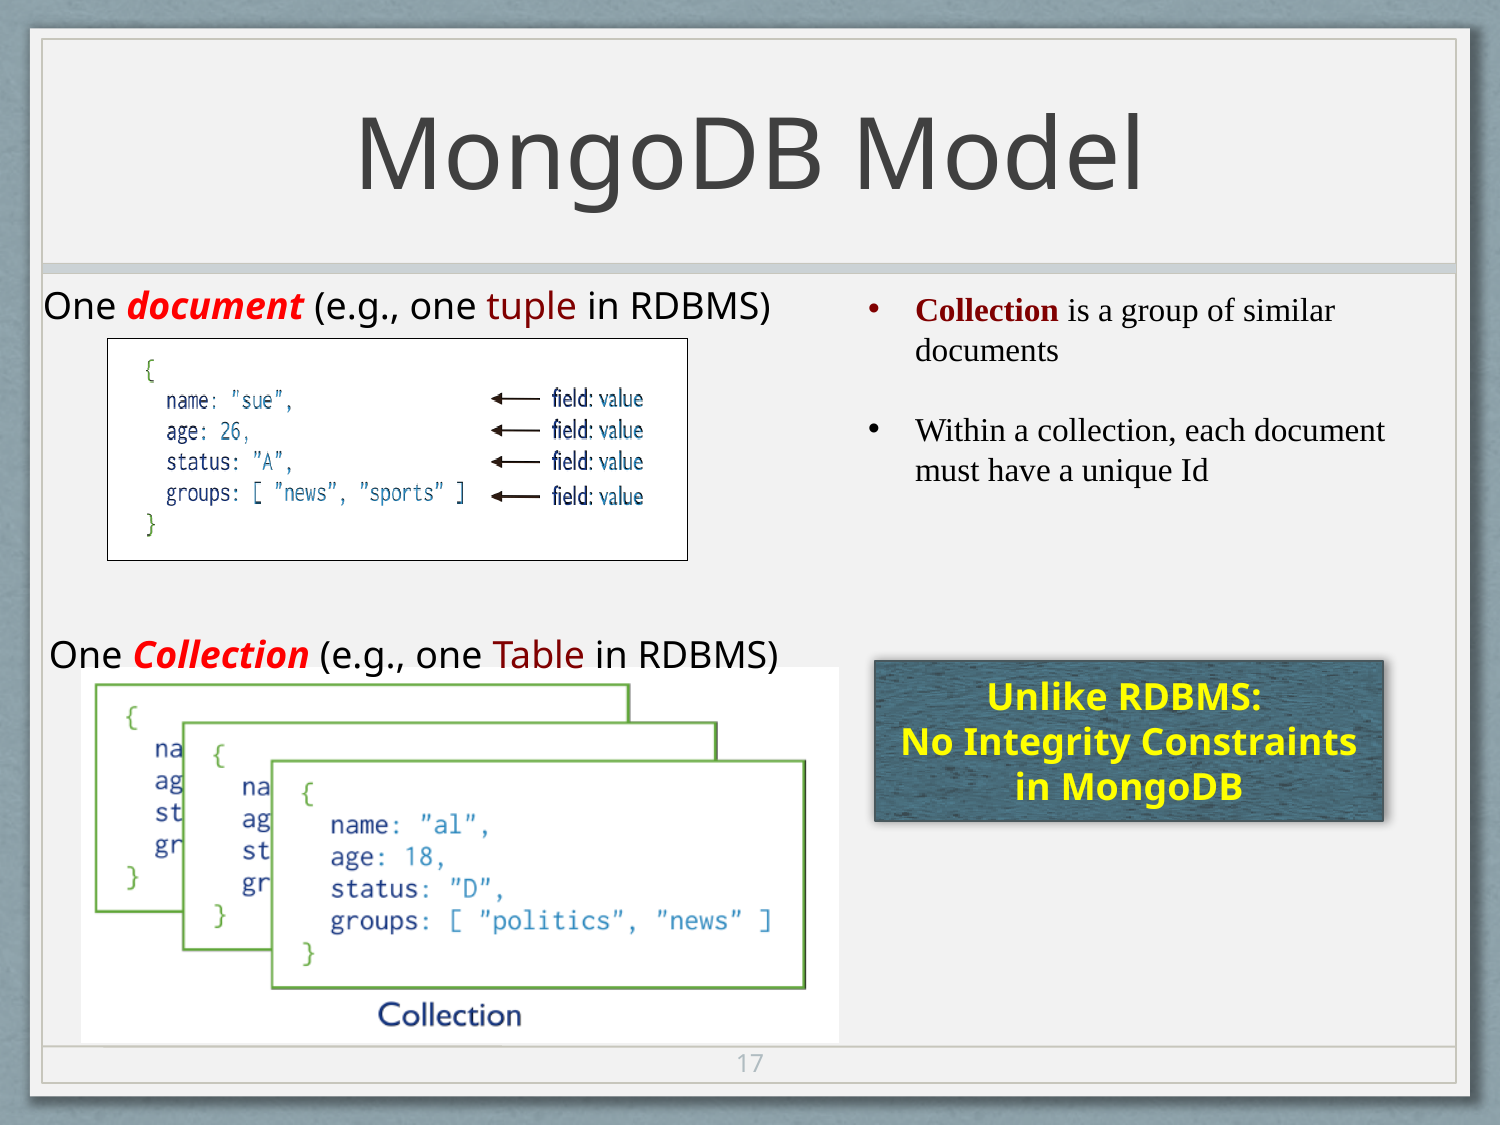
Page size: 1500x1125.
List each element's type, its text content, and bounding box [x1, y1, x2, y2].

title MongoDB Model [147, 40, 1353, 260]
slide_number 17 [687, 1054, 813, 1088]
picture [81, 666, 839, 1044]
text_box Unlike RDBMS: No Integrity Constraints in MongoDB [874, 660, 1384, 822]
picture [106, 337, 688, 562]
text_box Collection is a group of similar documents Within a collection, each document must have a unique Id [853, 280, 1414, 576]
text_box One document (e.g., one tuple in RDBMS) [28, 274, 786, 335]
text_box One Collection (e.g., one Table in RDBMS) [34, 624, 794, 684]
